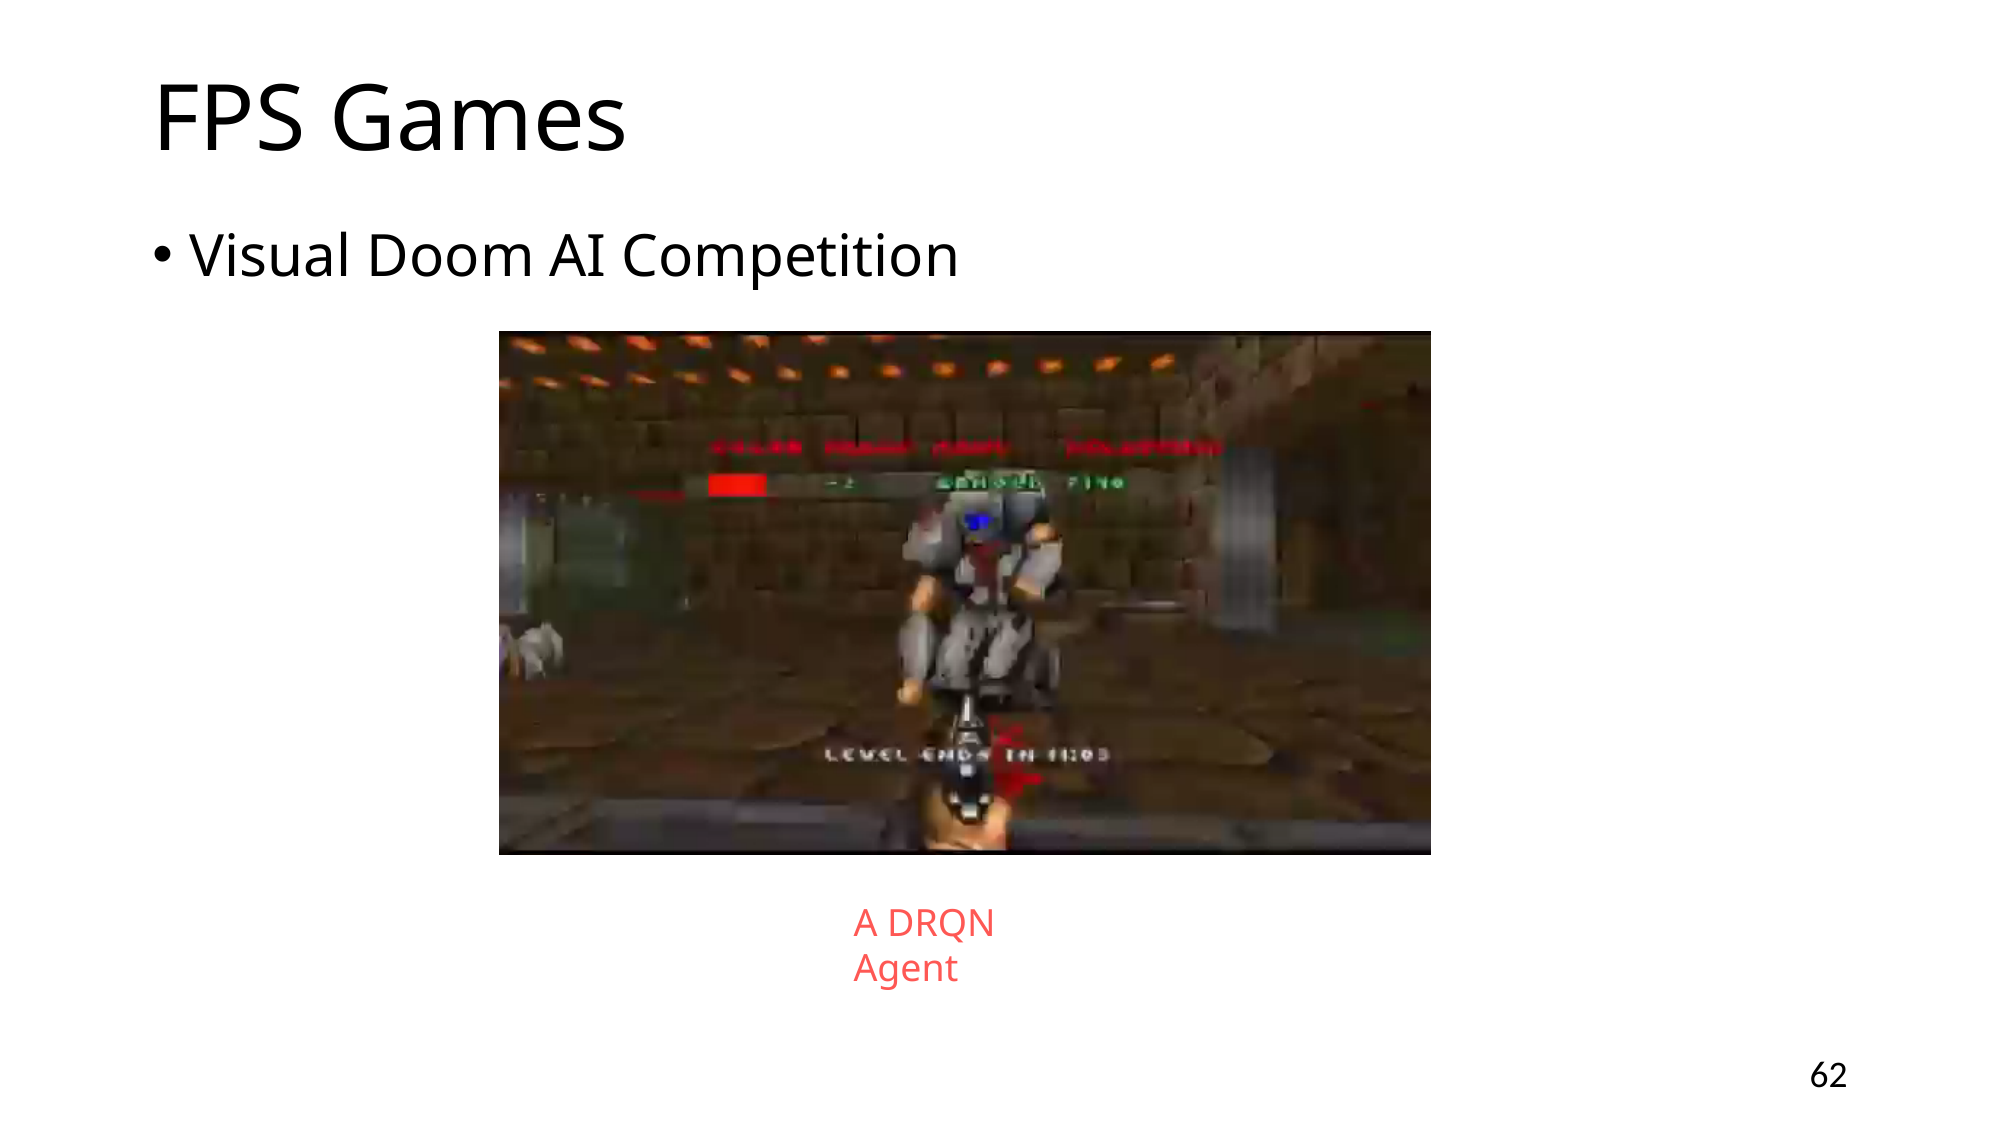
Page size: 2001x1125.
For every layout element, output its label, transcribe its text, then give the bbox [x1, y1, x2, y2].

list Visual Doom AI Competition [137, 218, 1828, 1043]
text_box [498, 330, 1432, 856]
slide_number 62 [1412, 1042, 1863, 1103]
title FPS Games [137, 59, 1863, 183]
text_box A DRQN Agent [838, 891, 1114, 997]
